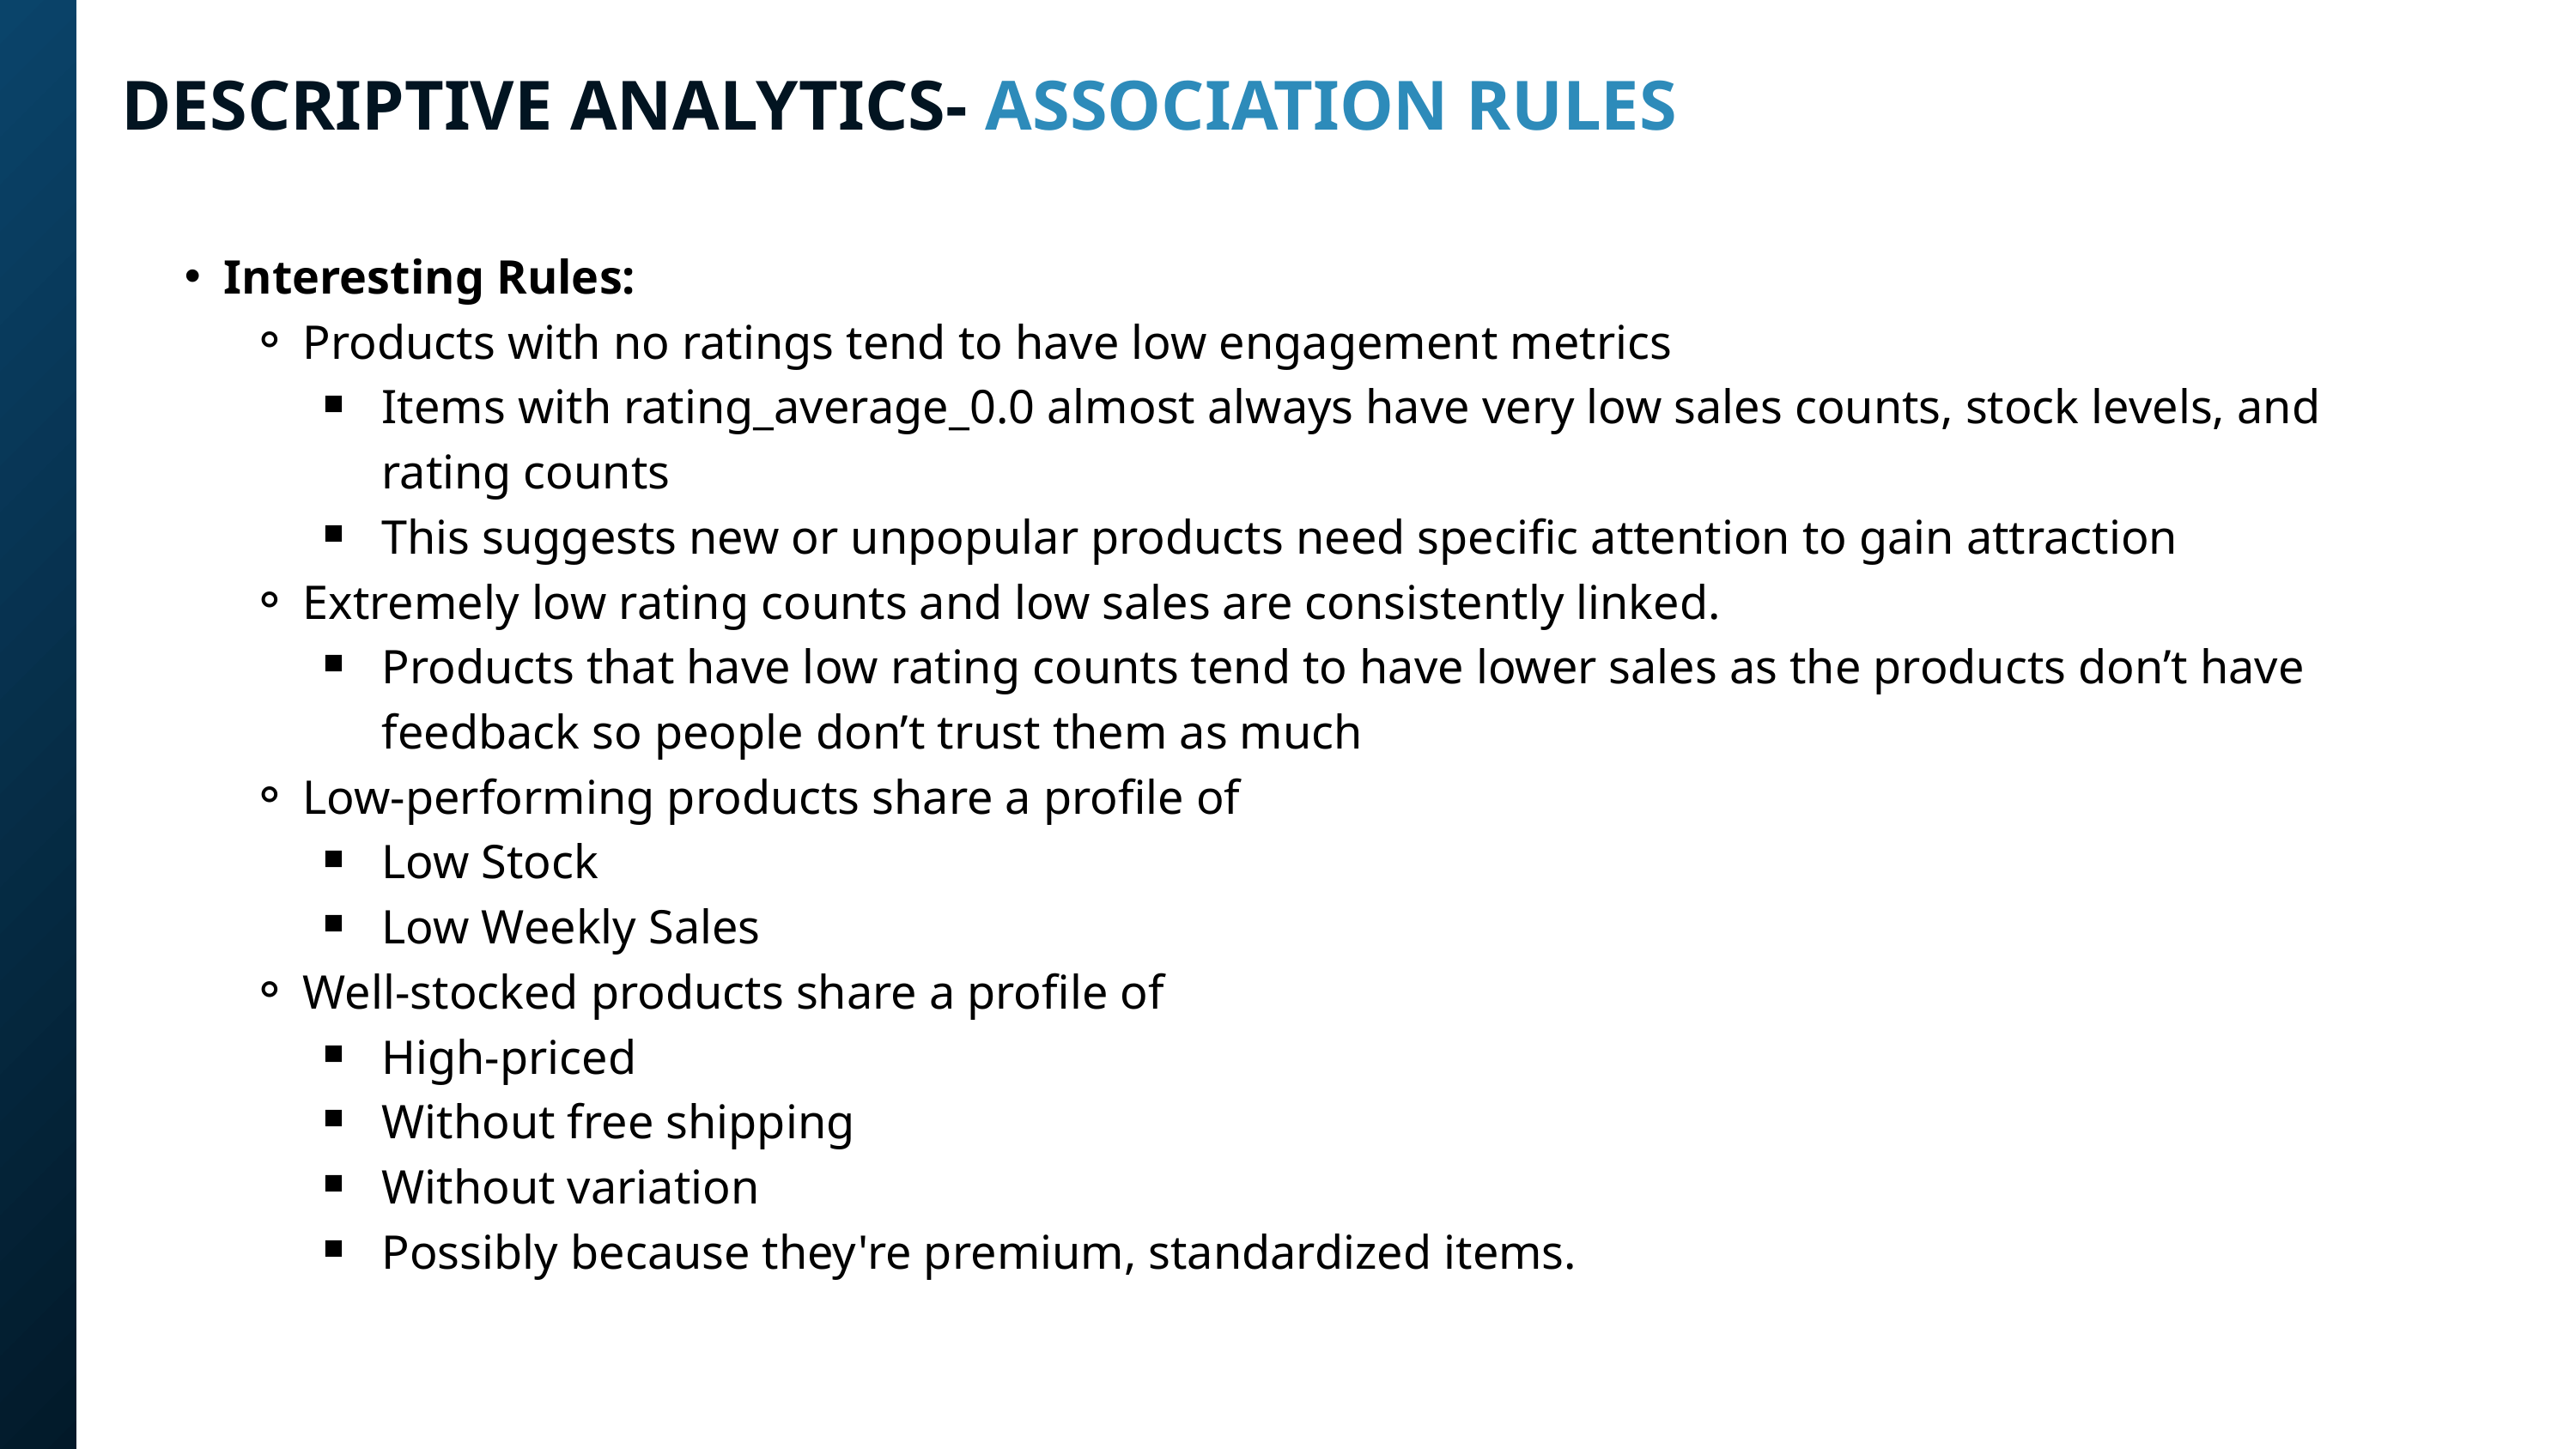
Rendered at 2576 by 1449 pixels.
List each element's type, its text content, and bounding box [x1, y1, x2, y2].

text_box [0, 0, 76, 1449]
text_box Interesting Rules: Products with no ratings tend to have low engagement metrics Items with rating_average_0.0 almost always have very low sales counts, stock levels, and rating counts This suggests new or unpopular products need specific attention to gain attraction Extremely low rating counts and low sales are consistently linked. Products that have low rating counts tend to have lower sales as the products don’t have feedback so people don’t trust them as much Low-performing products share a profile of Low Stock Low Weekly Sales Well-stocked products share a profile of High-priced Without free shipping Without variation Possibly because they're premium, standardized items. [144, 238, 2417, 1343]
text_box DESCRIPTIVE ANALYTICS- ASSOCIATION RULES [83, 48, 1842, 144]
